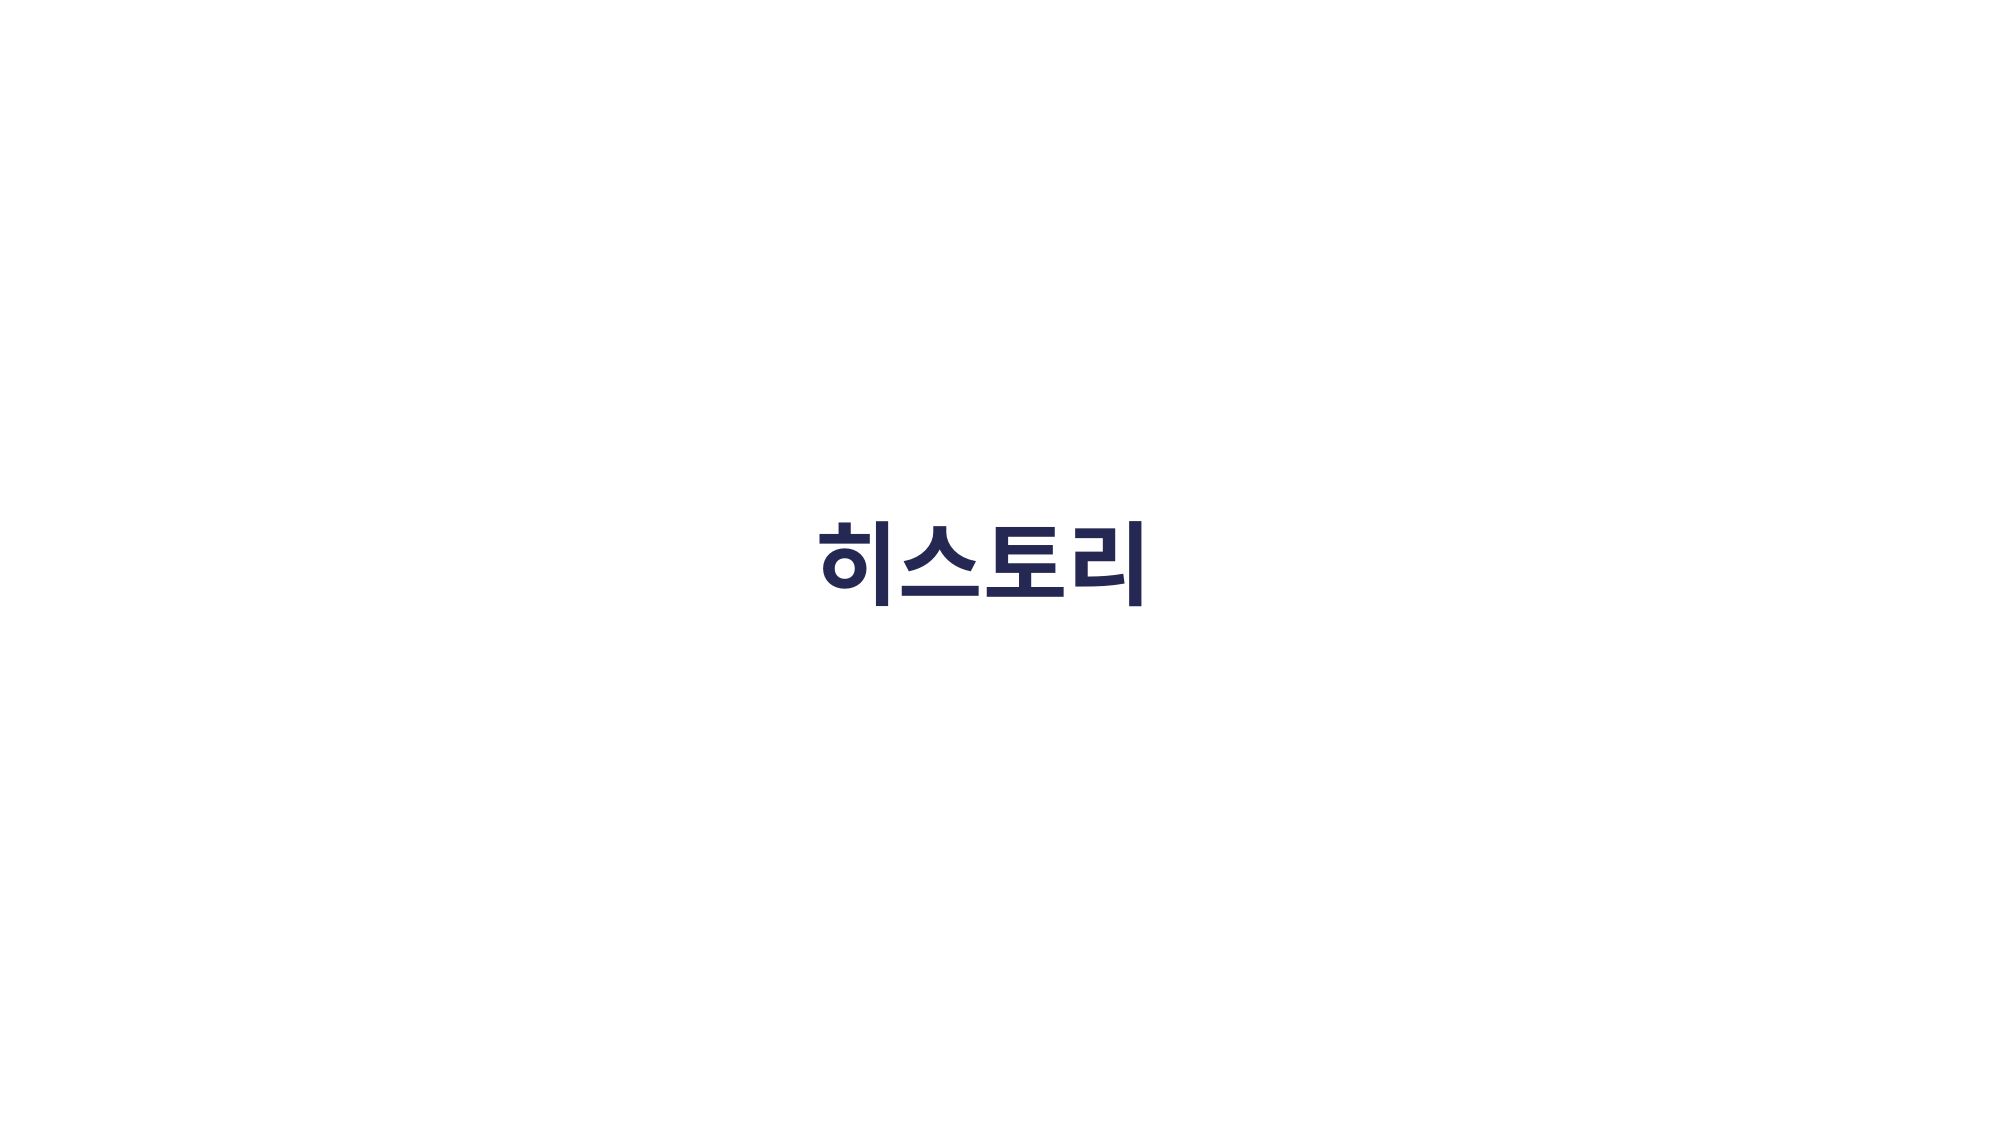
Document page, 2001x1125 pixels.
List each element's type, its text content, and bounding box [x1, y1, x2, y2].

text_box 히스토리 [799, 499, 1747, 624]
